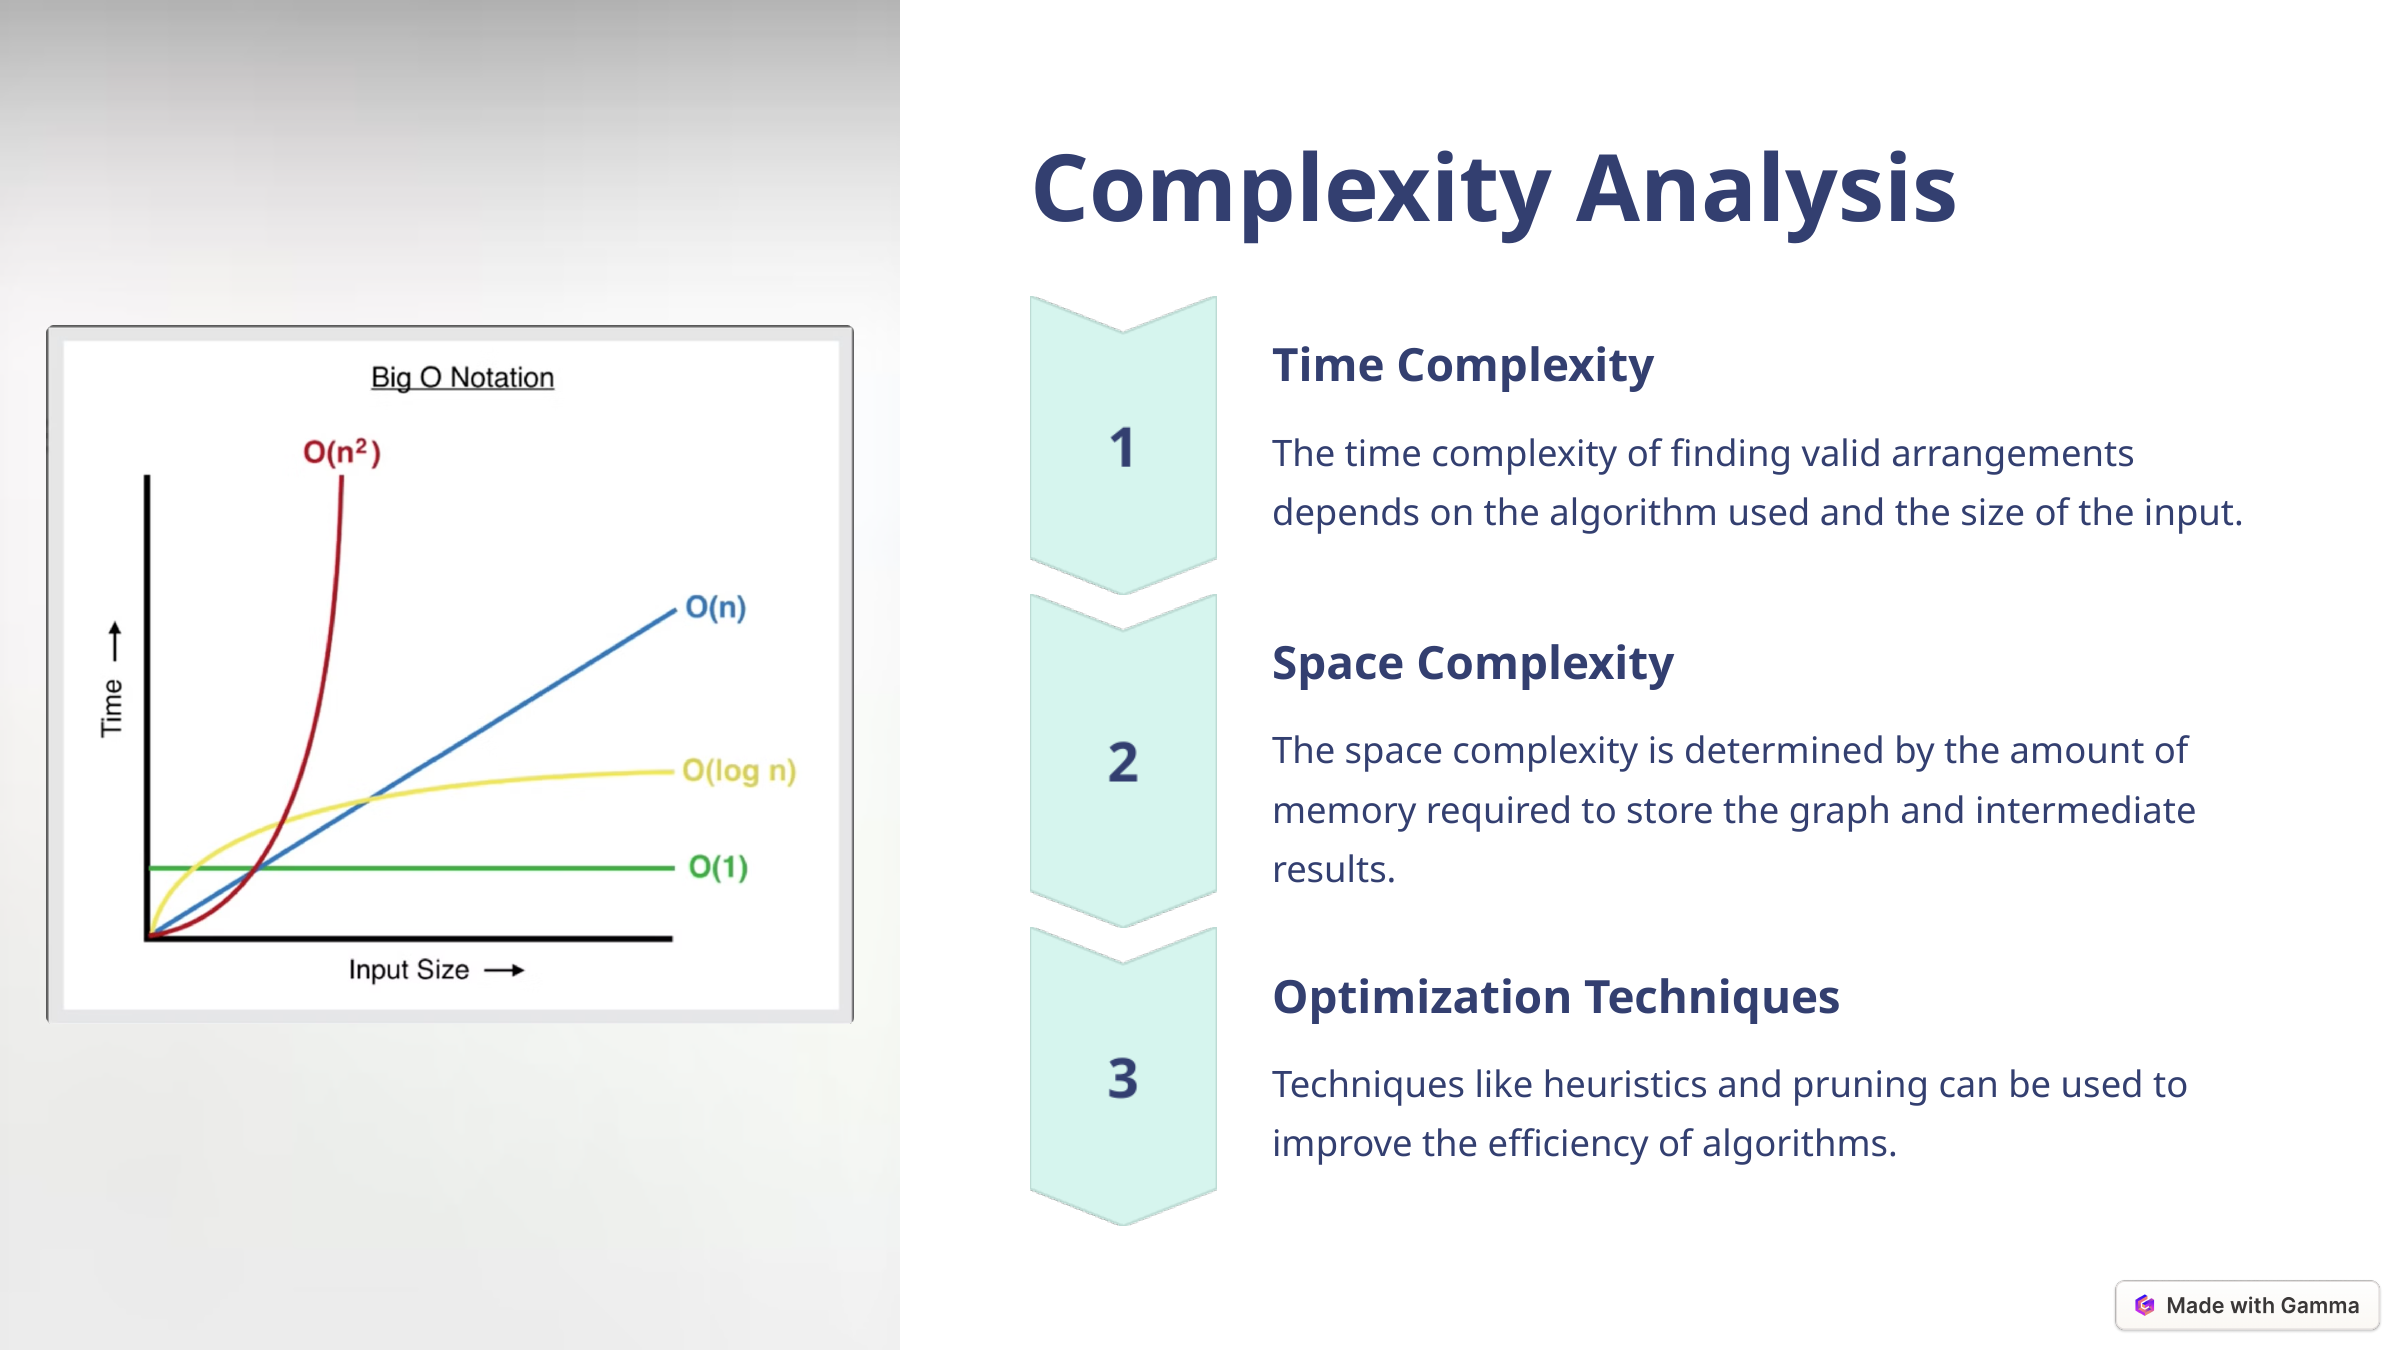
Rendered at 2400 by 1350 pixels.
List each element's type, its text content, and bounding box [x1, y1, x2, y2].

picture [2106, 1271, 2389, 1339]
text_box The space complexity is determined by the amount of memory required to store the graph and intermediate results. [1272, 711, 2270, 891]
text_box Optimization Techniques [1272, 964, 1996, 1023]
picture [0, 0, 900, 1350]
text_box Techniques like heuristics and pruning can be used to improve the efficiency of algorithms. [1272, 1045, 2270, 1165]
text_box Time Complexity [1271, 333, 1761, 392]
text_box Complexity Analysis [1030, 124, 2222, 241]
picture [1030, 296, 1217, 1226]
text_box The time complexity of finding valid arrangements depends on the algorithm used and the size of the input. [1272, 414, 2270, 534]
text_box Space Complexity [1271, 631, 1802, 690]
